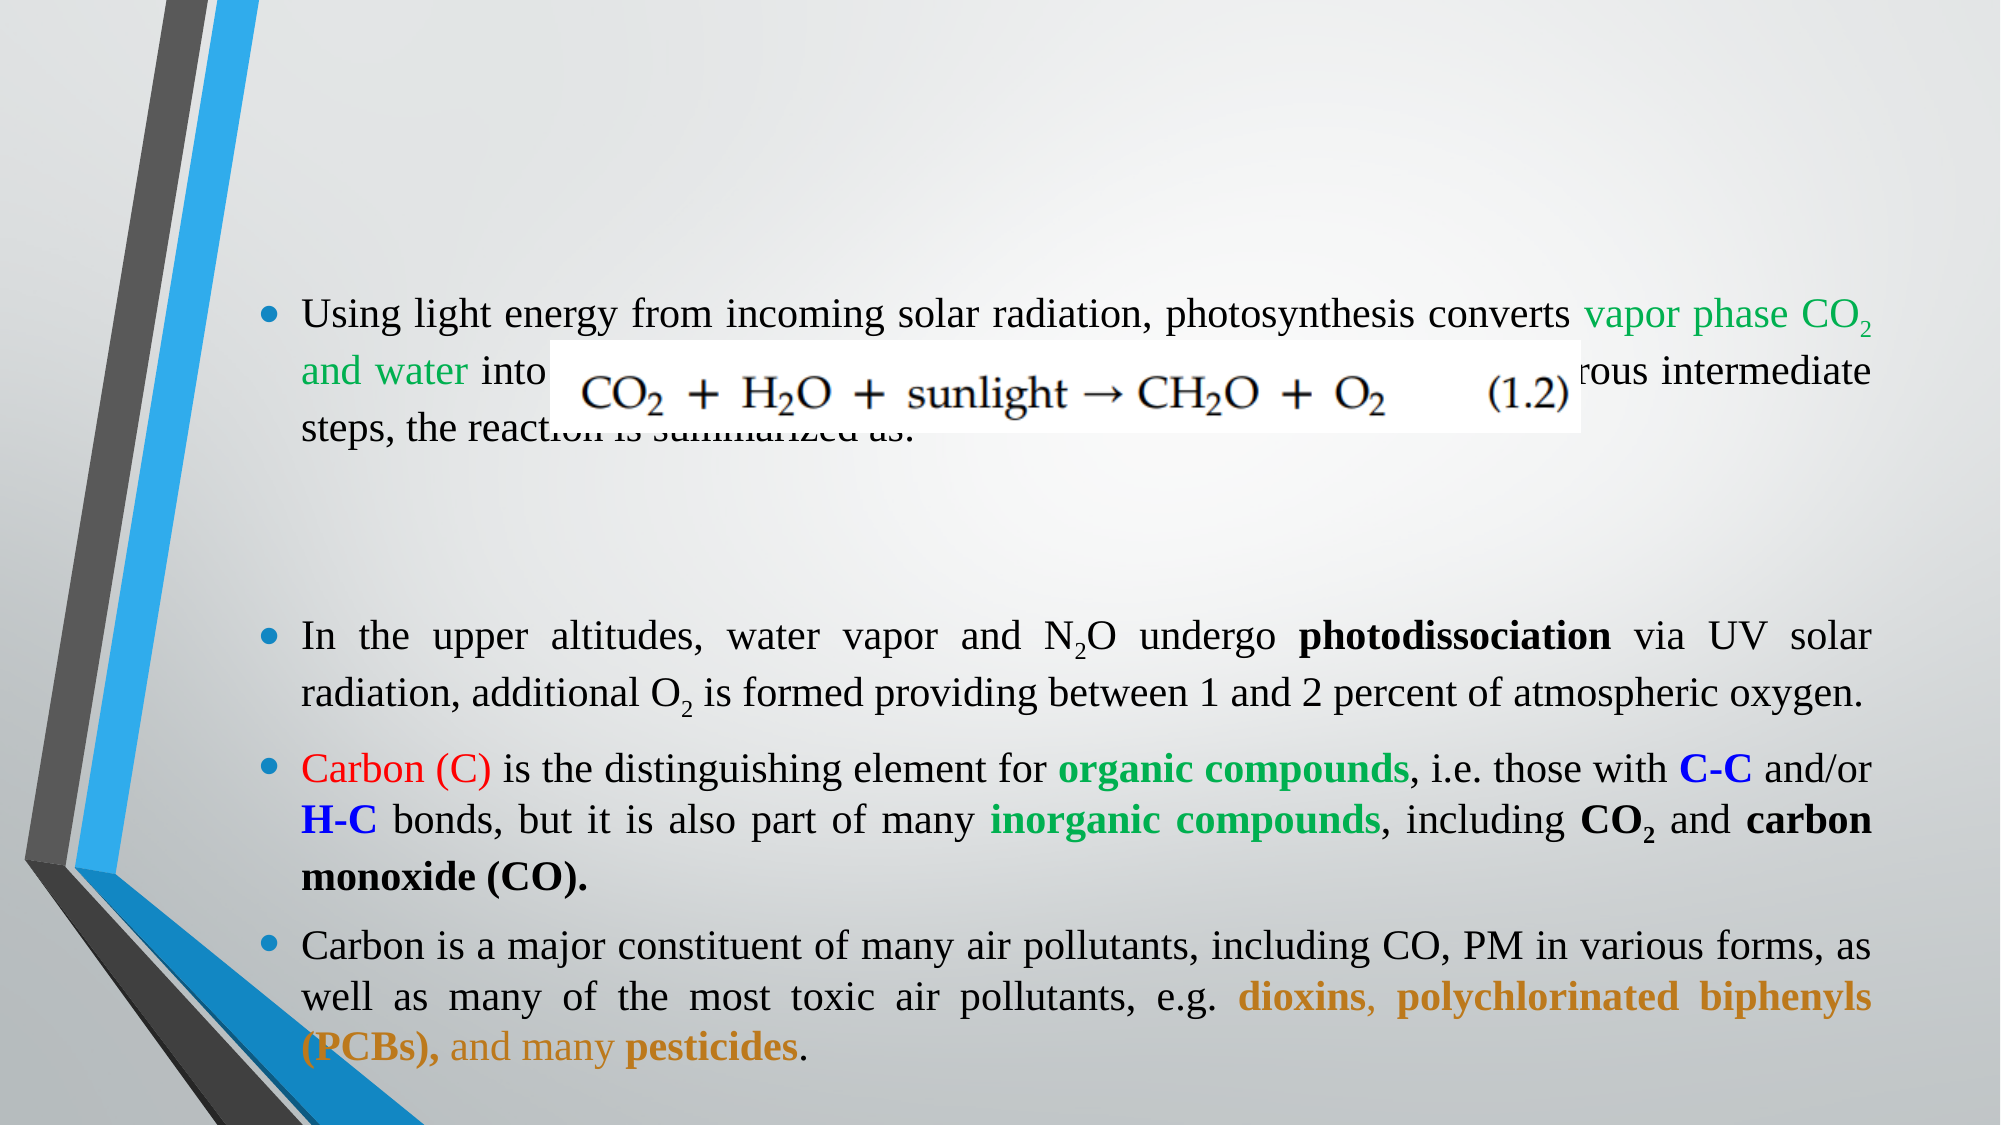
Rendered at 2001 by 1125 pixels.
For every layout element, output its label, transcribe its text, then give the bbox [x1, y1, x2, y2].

list Using light energy from incoming solar radiation, photosynthesis converts vapor phase CO2 and water into solid phase carbohydrates and O2. Although there are numerous intermediate steps, the reaction is summarized as: In the upper altitudes, water vapor and N2O undergo photodissociation via UV solar radiation, additional O2 is formed providing between 1 and 2 percent of atmospheric oxygen. Carbon (C) is the distinguishing element for organic compounds, i.e. those with C-C and/or H-C bonds, but it is also part of many inorganic compounds, including CO2 and carbon monoxide (CO). Carbon is a major constituent of many air pollutants, including CO, PM in various forms, as well as many of the most toxic air pollutants, e.g. dioxins, polychlorinated biphenyls (PCBs), and many pesticides. [243, 277, 1887, 1096]
picture [550, 339, 1581, 433]
